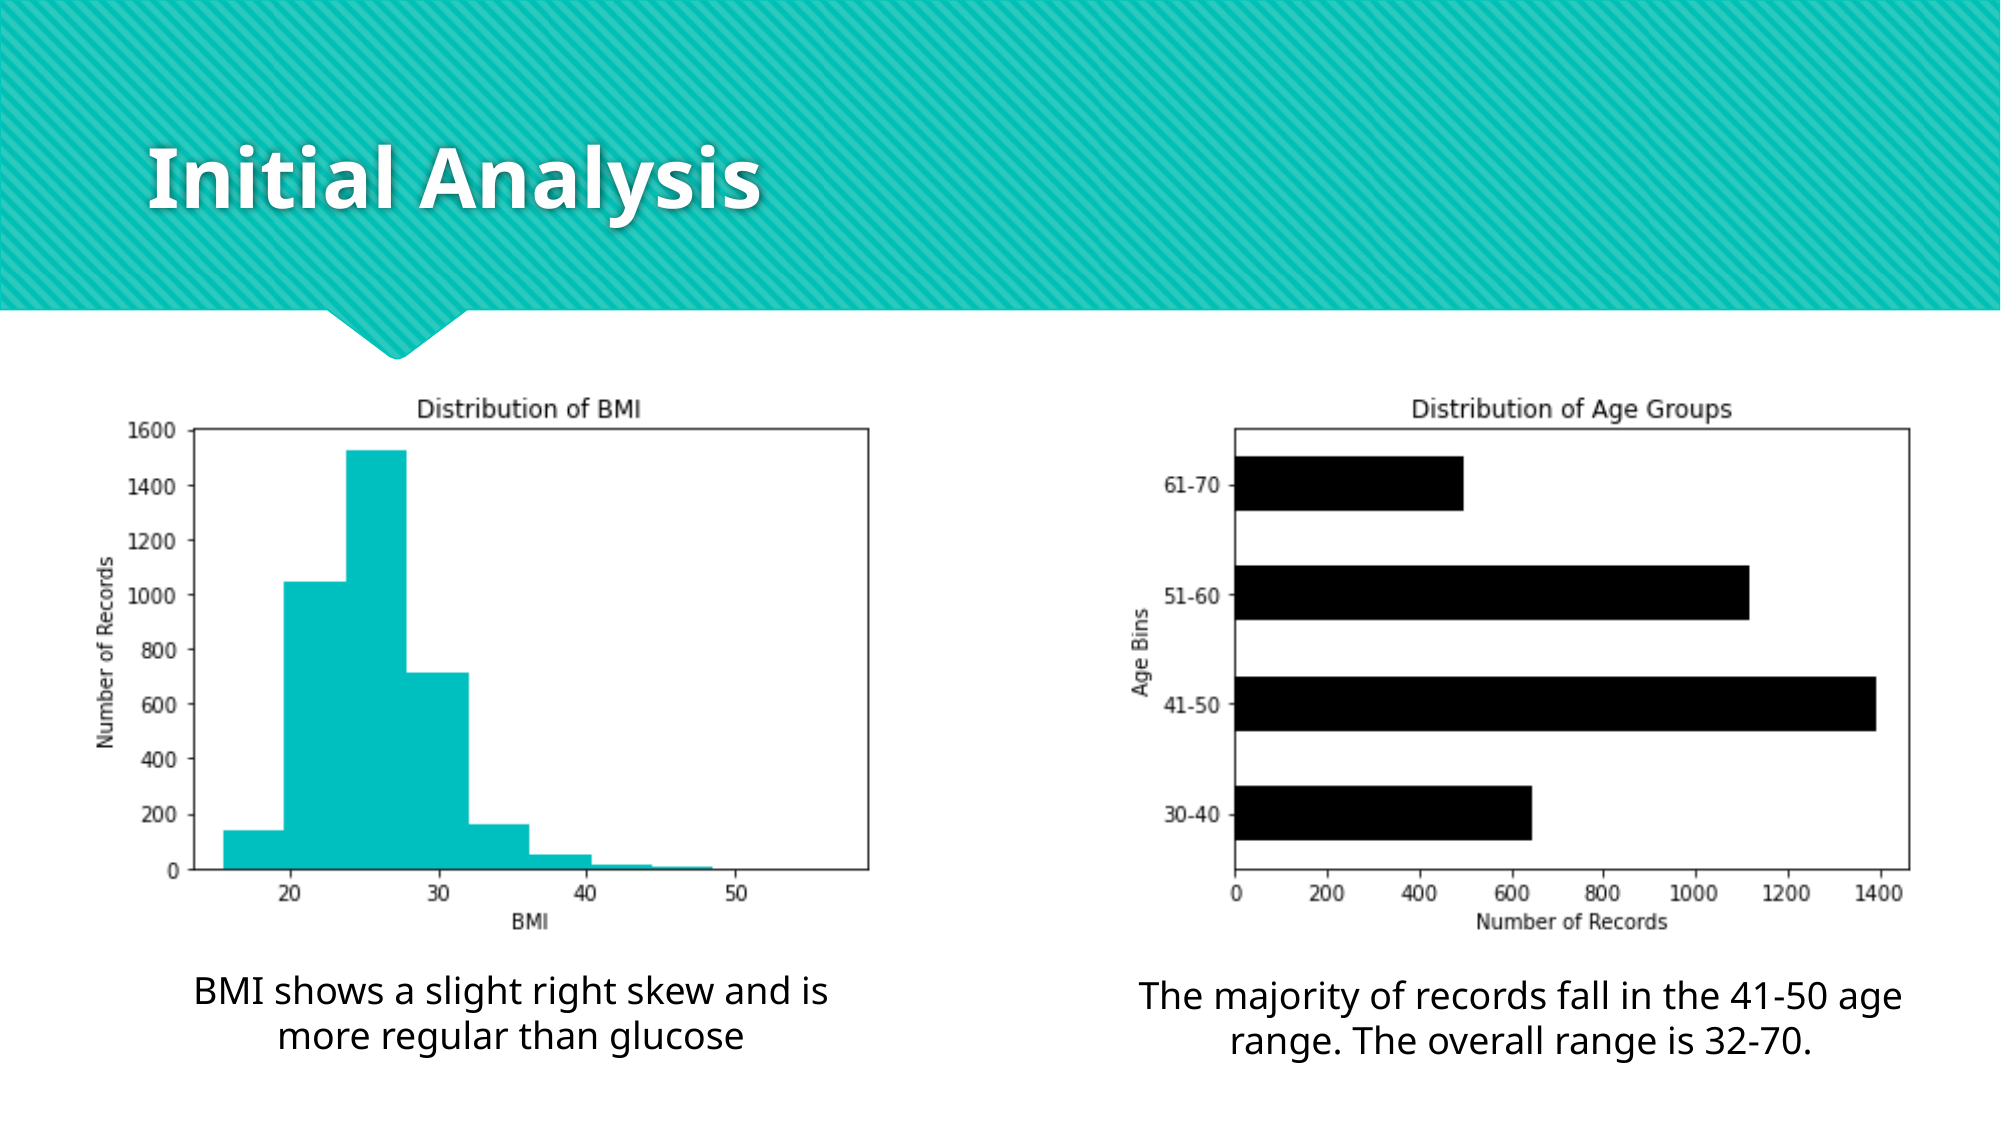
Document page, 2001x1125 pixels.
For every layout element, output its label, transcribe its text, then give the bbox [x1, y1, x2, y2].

picture [85, 384, 880, 946]
title Initial Analysis [132, 73, 1868, 233]
text_box BMI shows a slight right skew and is more regular than glucose [132, 959, 890, 1065]
picture [1120, 384, 1923, 946]
text_box The majority of records fall in the 41-50 age range. The overall range is 32-70. [1120, 964, 1923, 1070]
